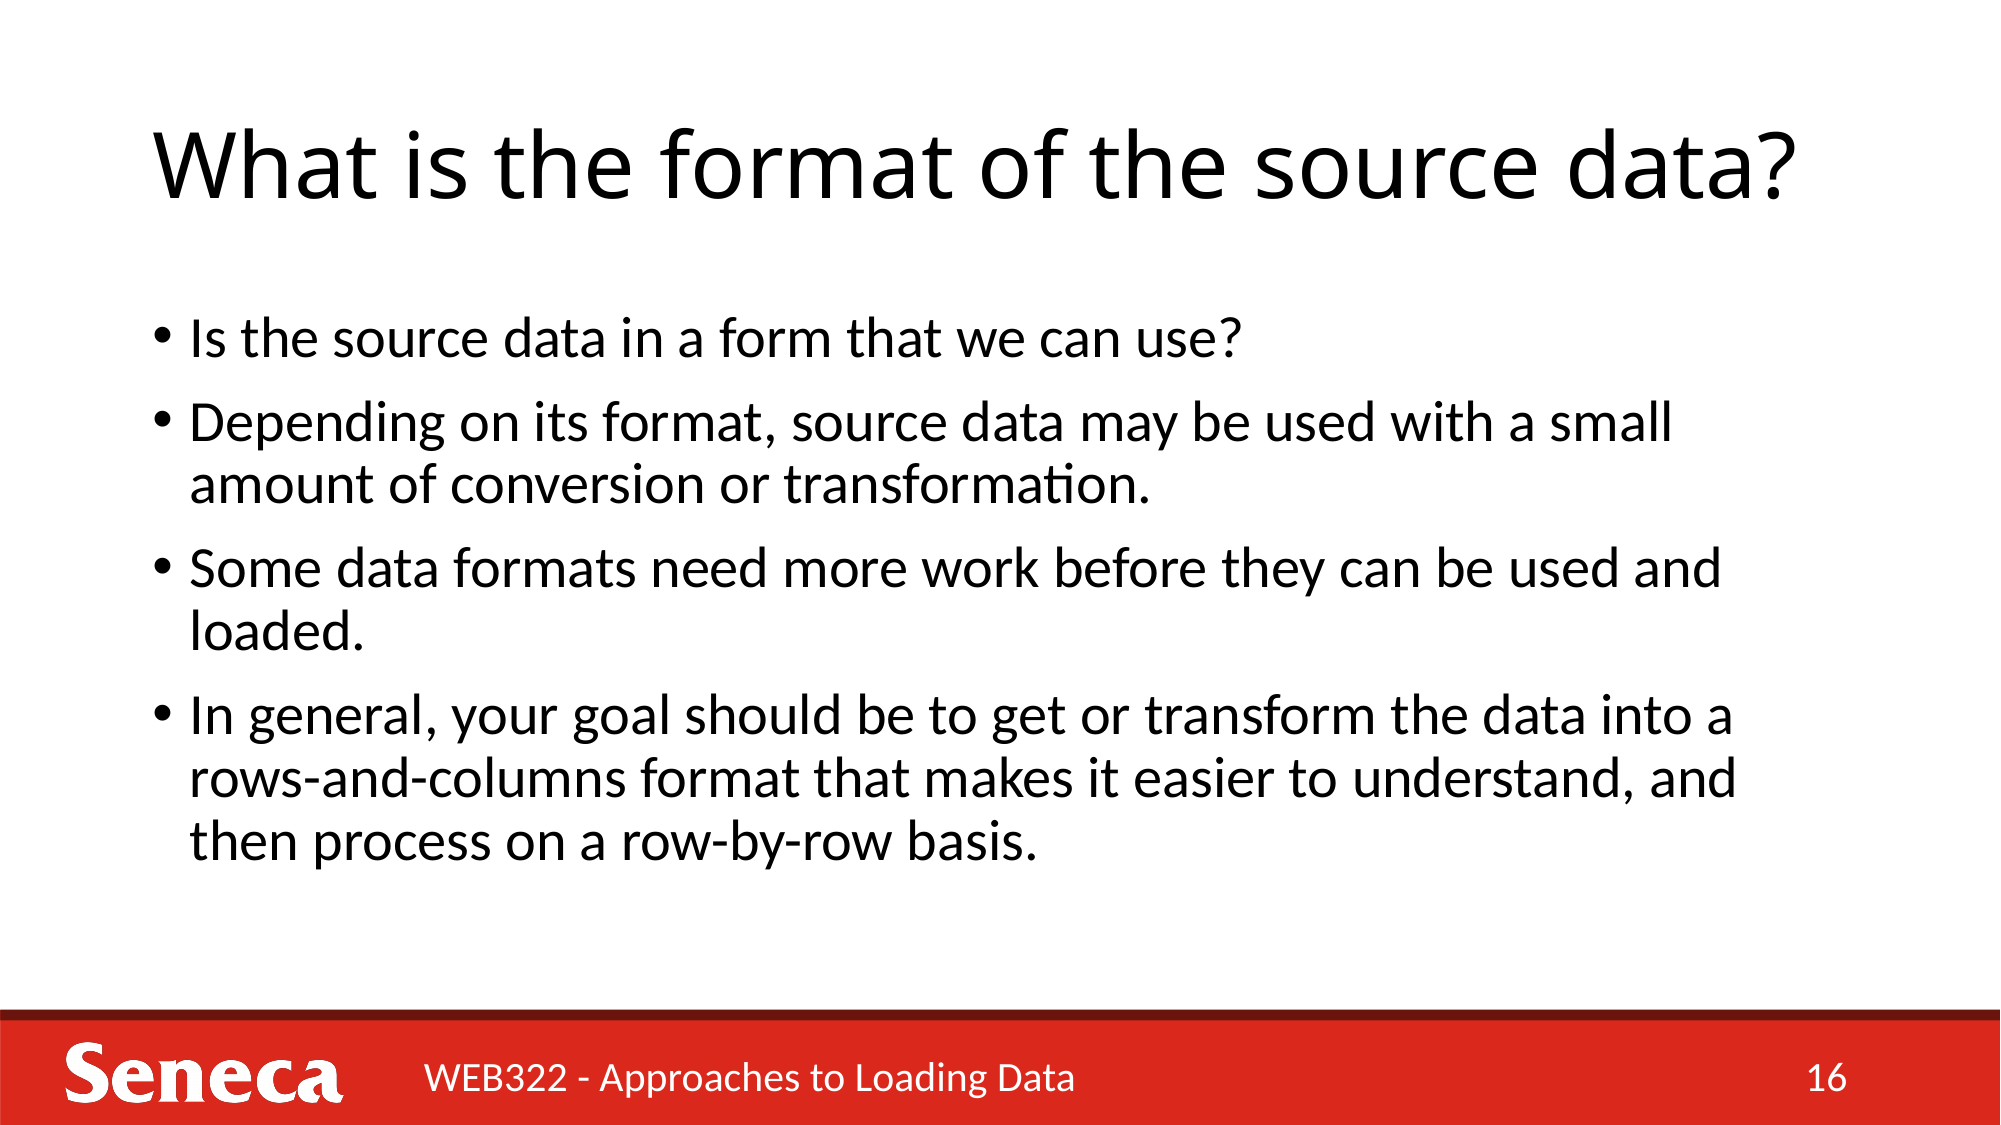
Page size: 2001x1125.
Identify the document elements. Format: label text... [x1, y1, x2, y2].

footer WEB322 - Approaches to Loading Data [409, 1042, 1641, 1103]
picture [65, 1042, 344, 1103]
title What is the format of the source data? [137, 59, 1863, 278]
list Is the source data in a form that we can use? Depending on its format, source data may be used with a small amount of conversion or transformation. Some data formats need more work before they can be used and loaded. In general, your goal should be to get or transform the data into a rows-and-columns format that makes it easier to understand, and then process on a row-by-row basis. [137, 299, 1863, 988]
slide_number 16 [1717, 1042, 1863, 1103]
